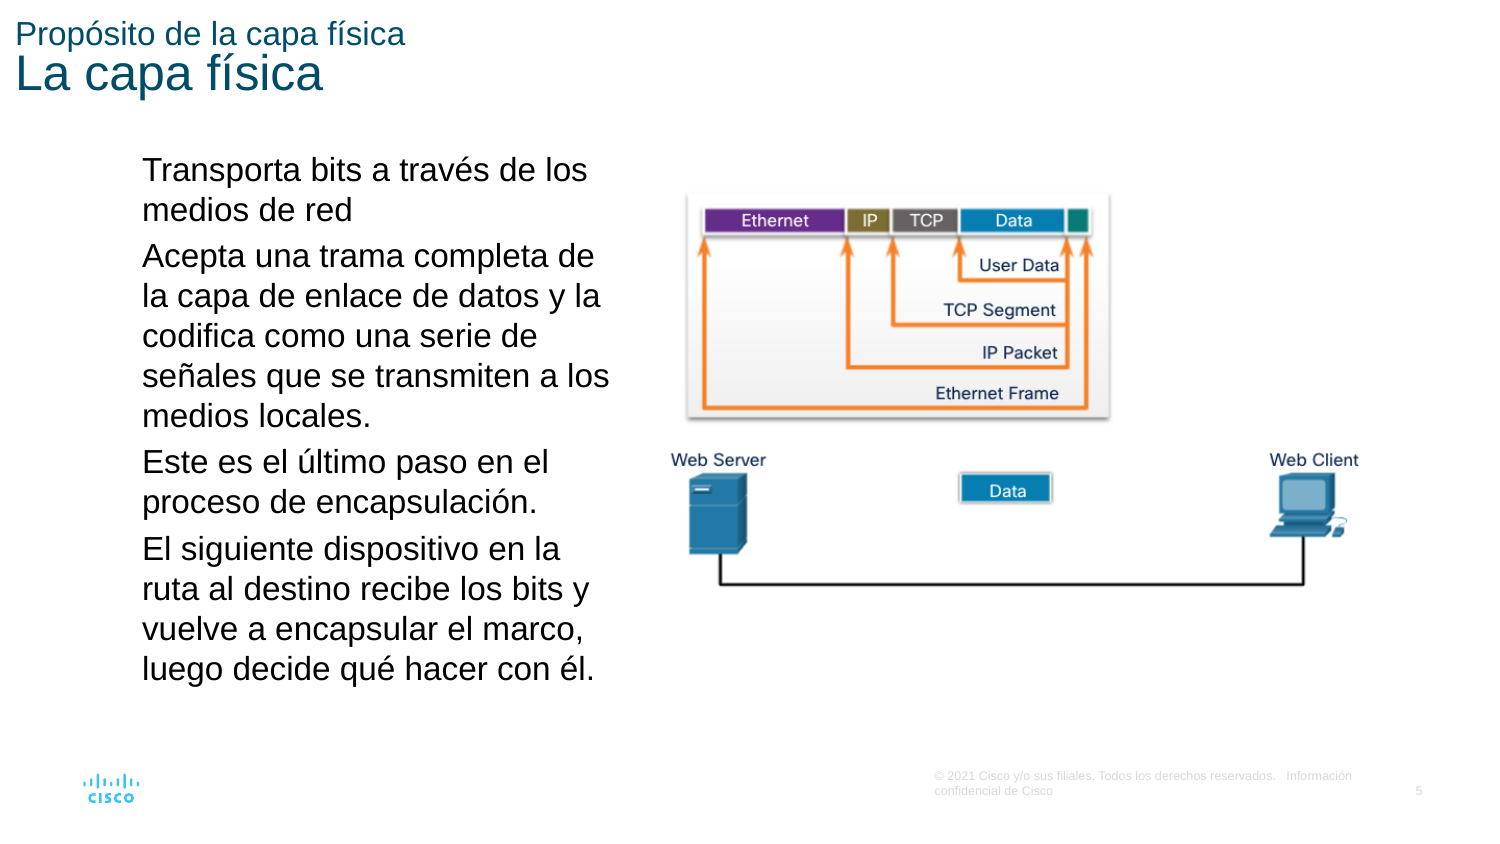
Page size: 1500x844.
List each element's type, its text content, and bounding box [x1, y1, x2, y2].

title Propósito de la capa física La capa física [0, 0, 1369, 121]
list Transporta bits a través de los medios de red Acepta una trama completa de la capa de enlace de datos y la codifica como una serie de señales que se transmiten a los medios locales. Este es el último paso en el proceso de encapsulación. El siguiente dispositivo en la ruta al destino recibe los bits y vuelve a encapsular el marco, luego decide qué hacer con él. [70, 140, 629, 719]
picture [628, 165, 1400, 620]
